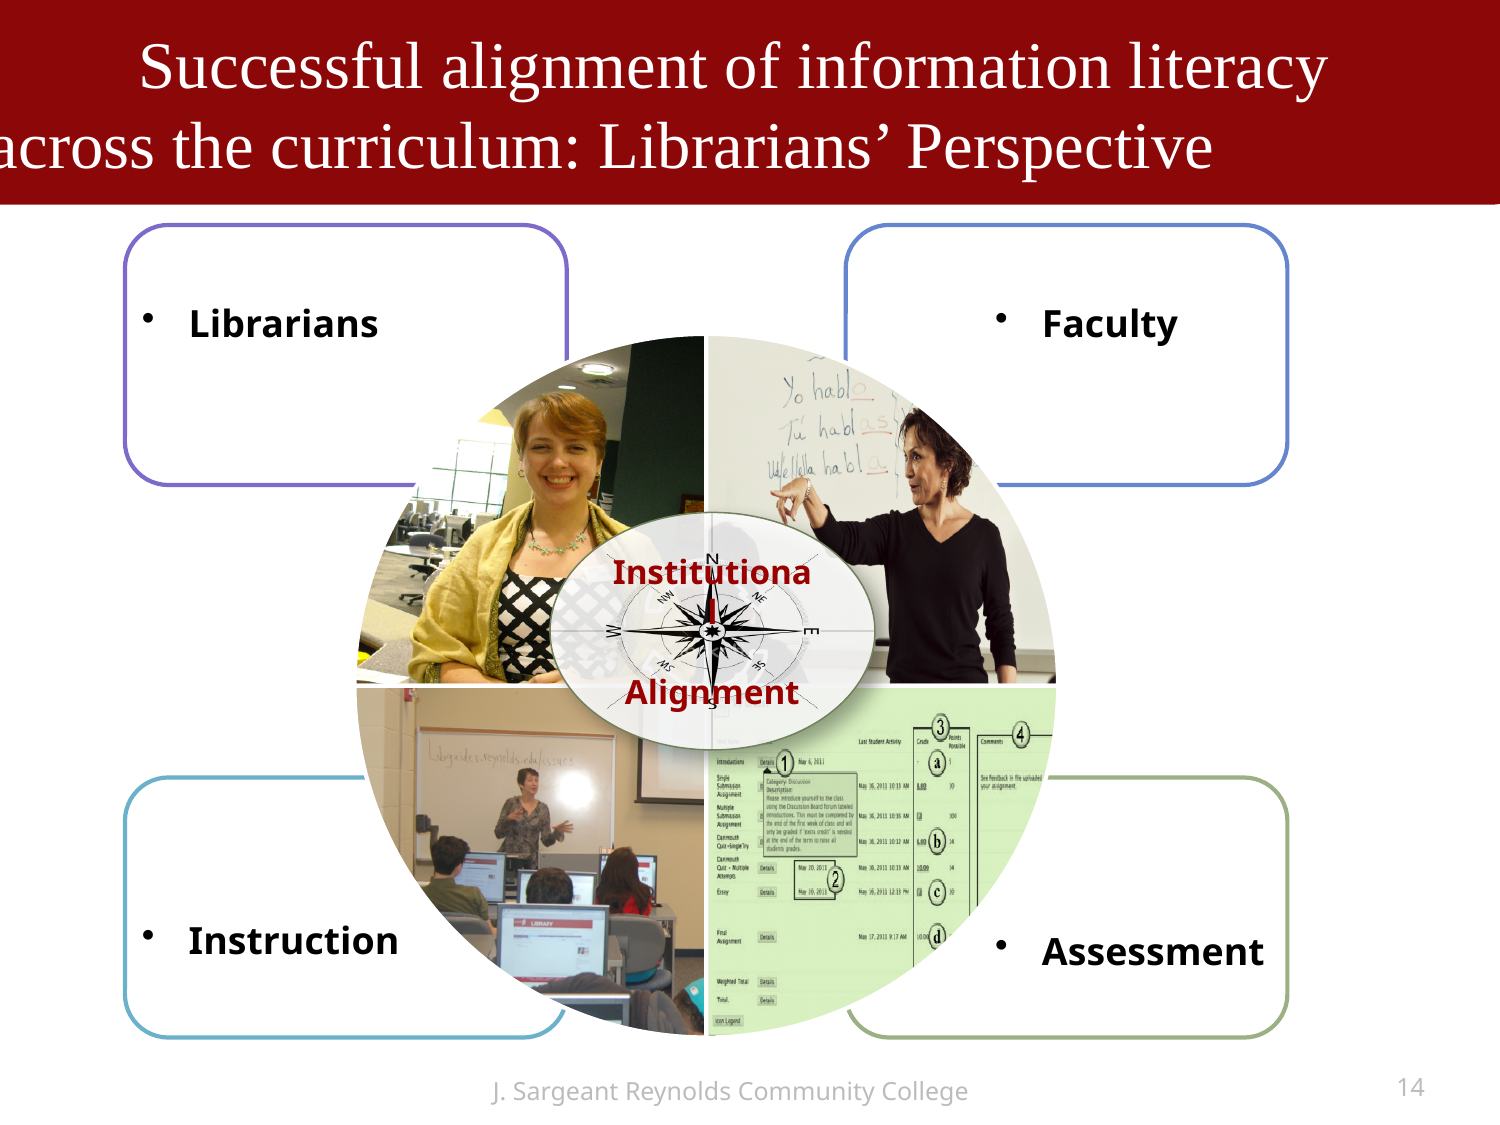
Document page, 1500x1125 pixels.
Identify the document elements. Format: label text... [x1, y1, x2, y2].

slide_number 14 [1299, 1052, 1425, 1113]
footer J. Sargeant Reynolds Community College [437, 1080, 1025, 1113]
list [124, 224, 1288, 1038]
text_box Successful alignment of information literacy across the curriculum: Librarians’ Perspective [0, 0, 1500, 205]
